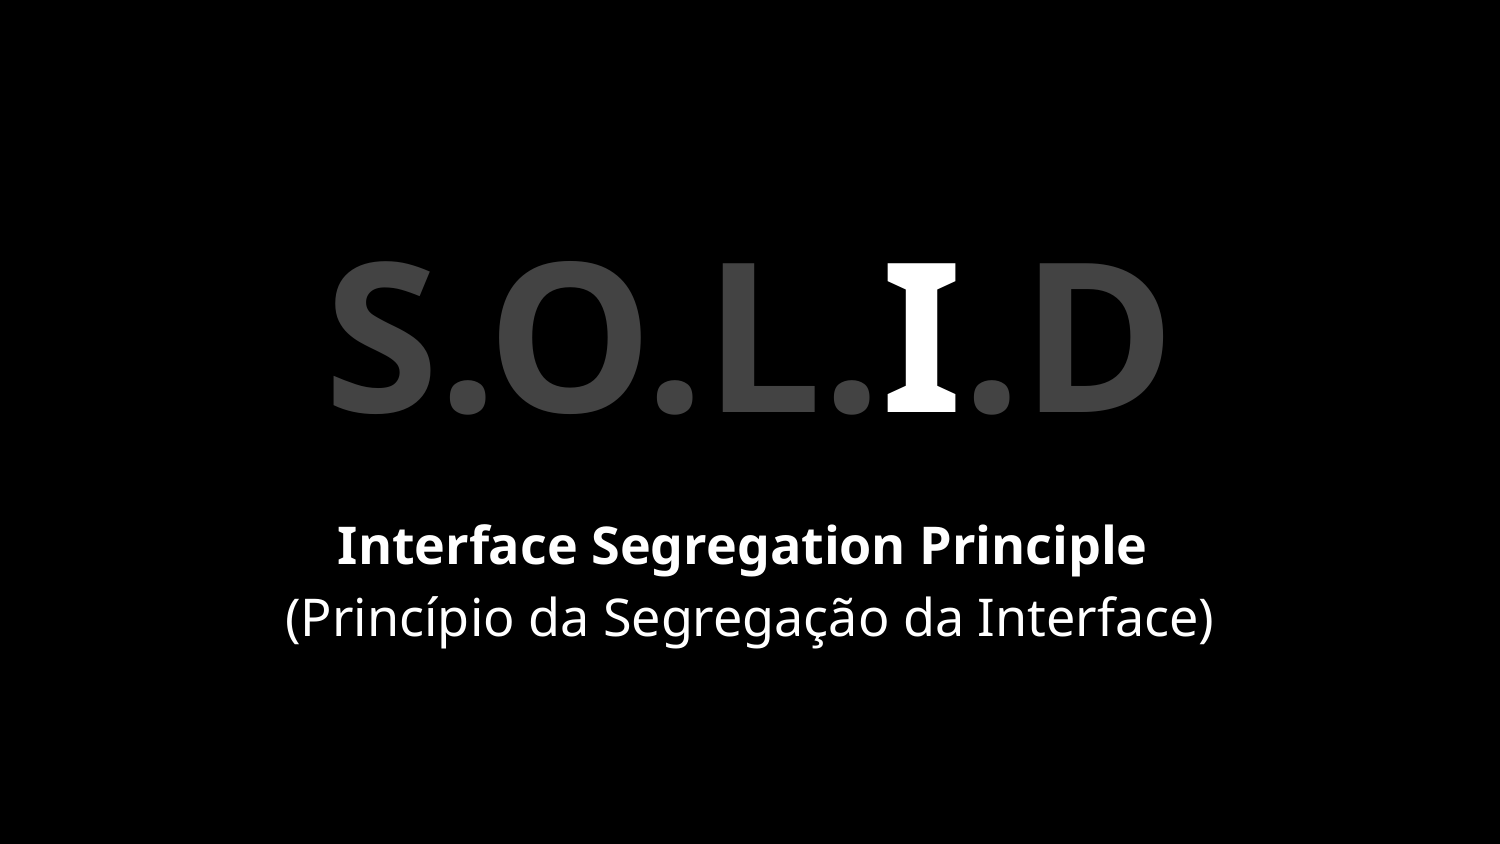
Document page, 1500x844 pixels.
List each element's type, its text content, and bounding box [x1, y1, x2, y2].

text_box Interface Segregation Principle (Princípio da Segregação da Interface) [51, 488, 1449, 662]
list S.O.L.I.D [51, 189, 1449, 488]
